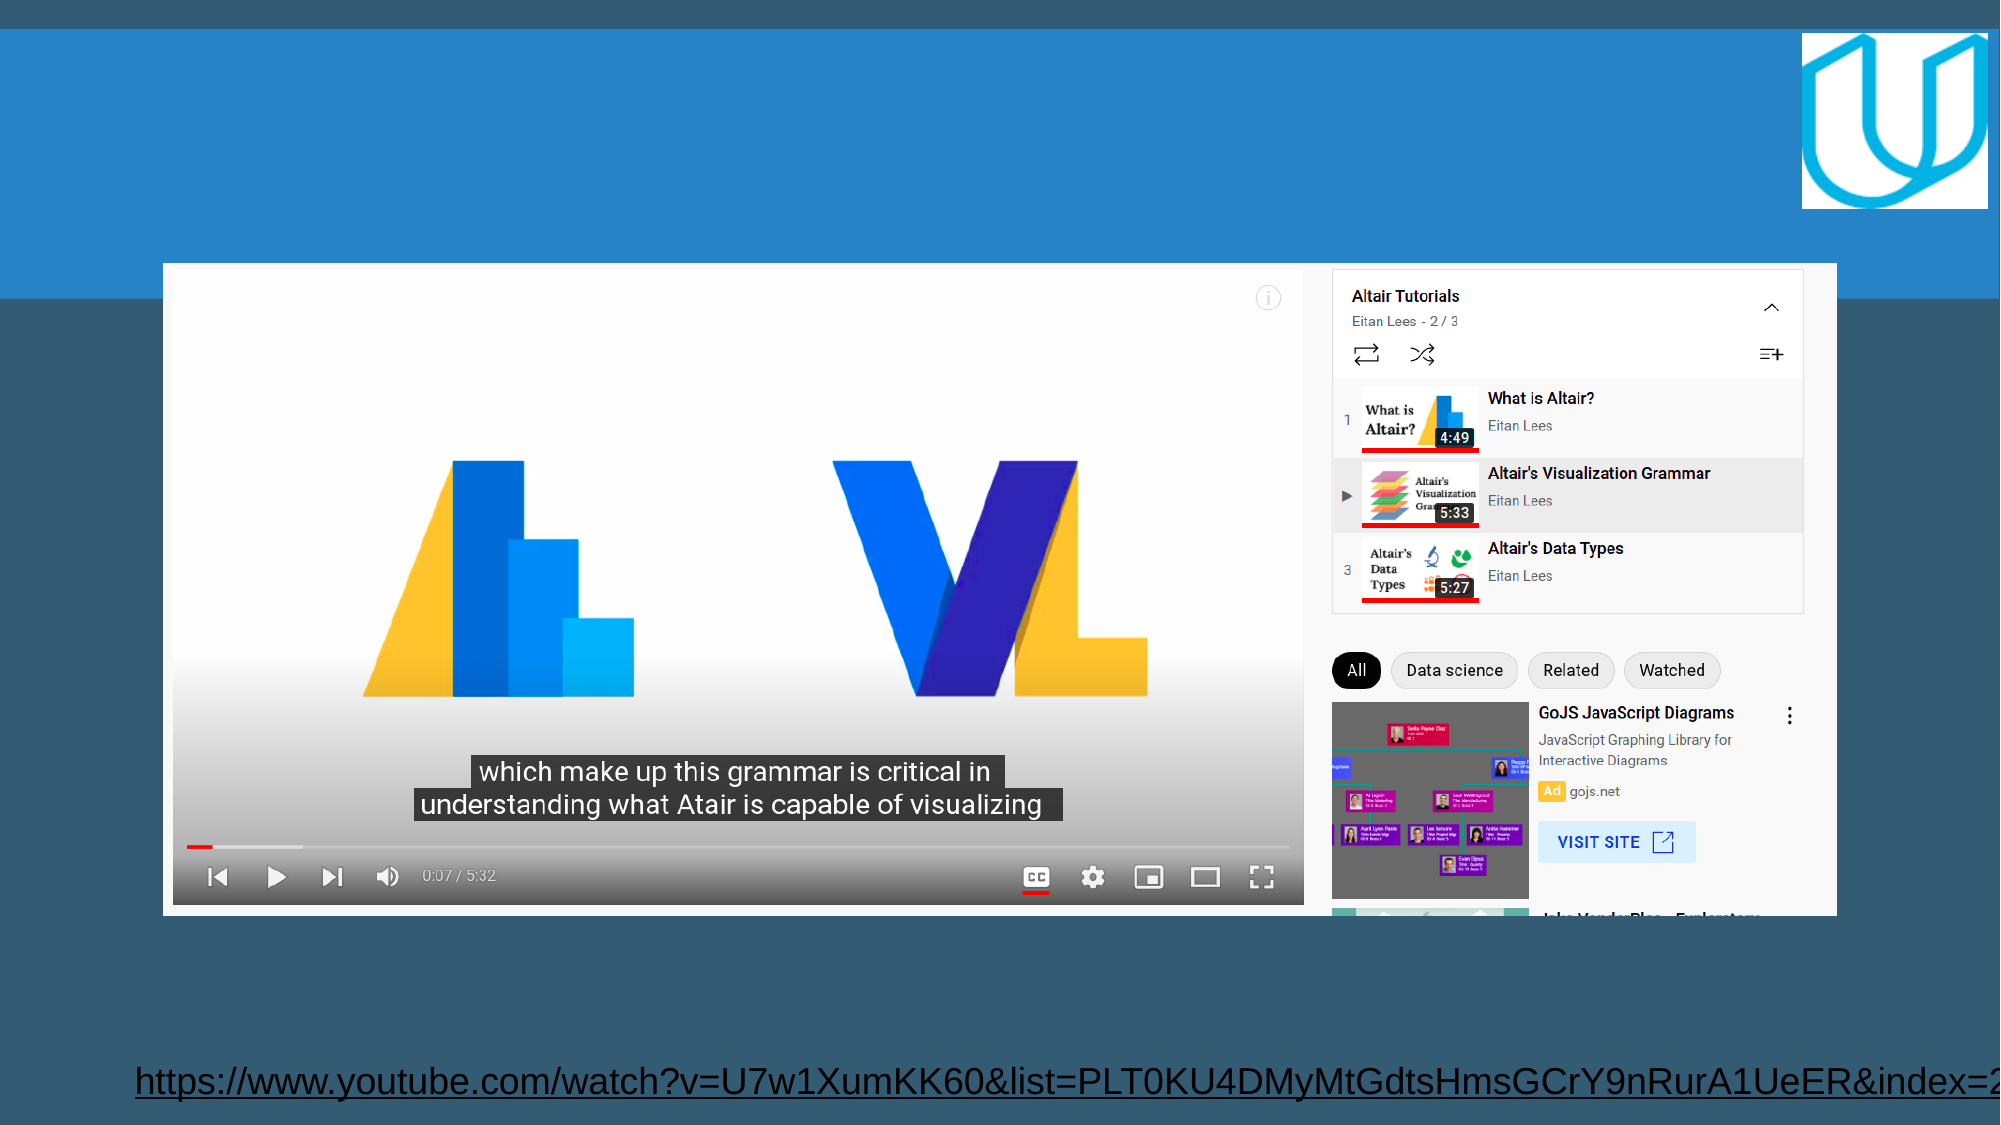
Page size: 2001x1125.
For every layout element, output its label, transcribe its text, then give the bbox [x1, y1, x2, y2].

text_box https://www.youtube.com/watch?v=U7w1XumKK60&list=PLT0KU4DMyMtGdtsHmsGCrY9nRurA1UeER&index=2 [119, 1049, 2000, 1107]
picture [1900, 175, 1911, 189]
picture [1802, 33, 1988, 167]
picture [163, 262, 1837, 916]
picture [1932, 48, 1973, 166]
text_box [99, 44, 1900, 233]
picture [1900, 124, 1988, 209]
